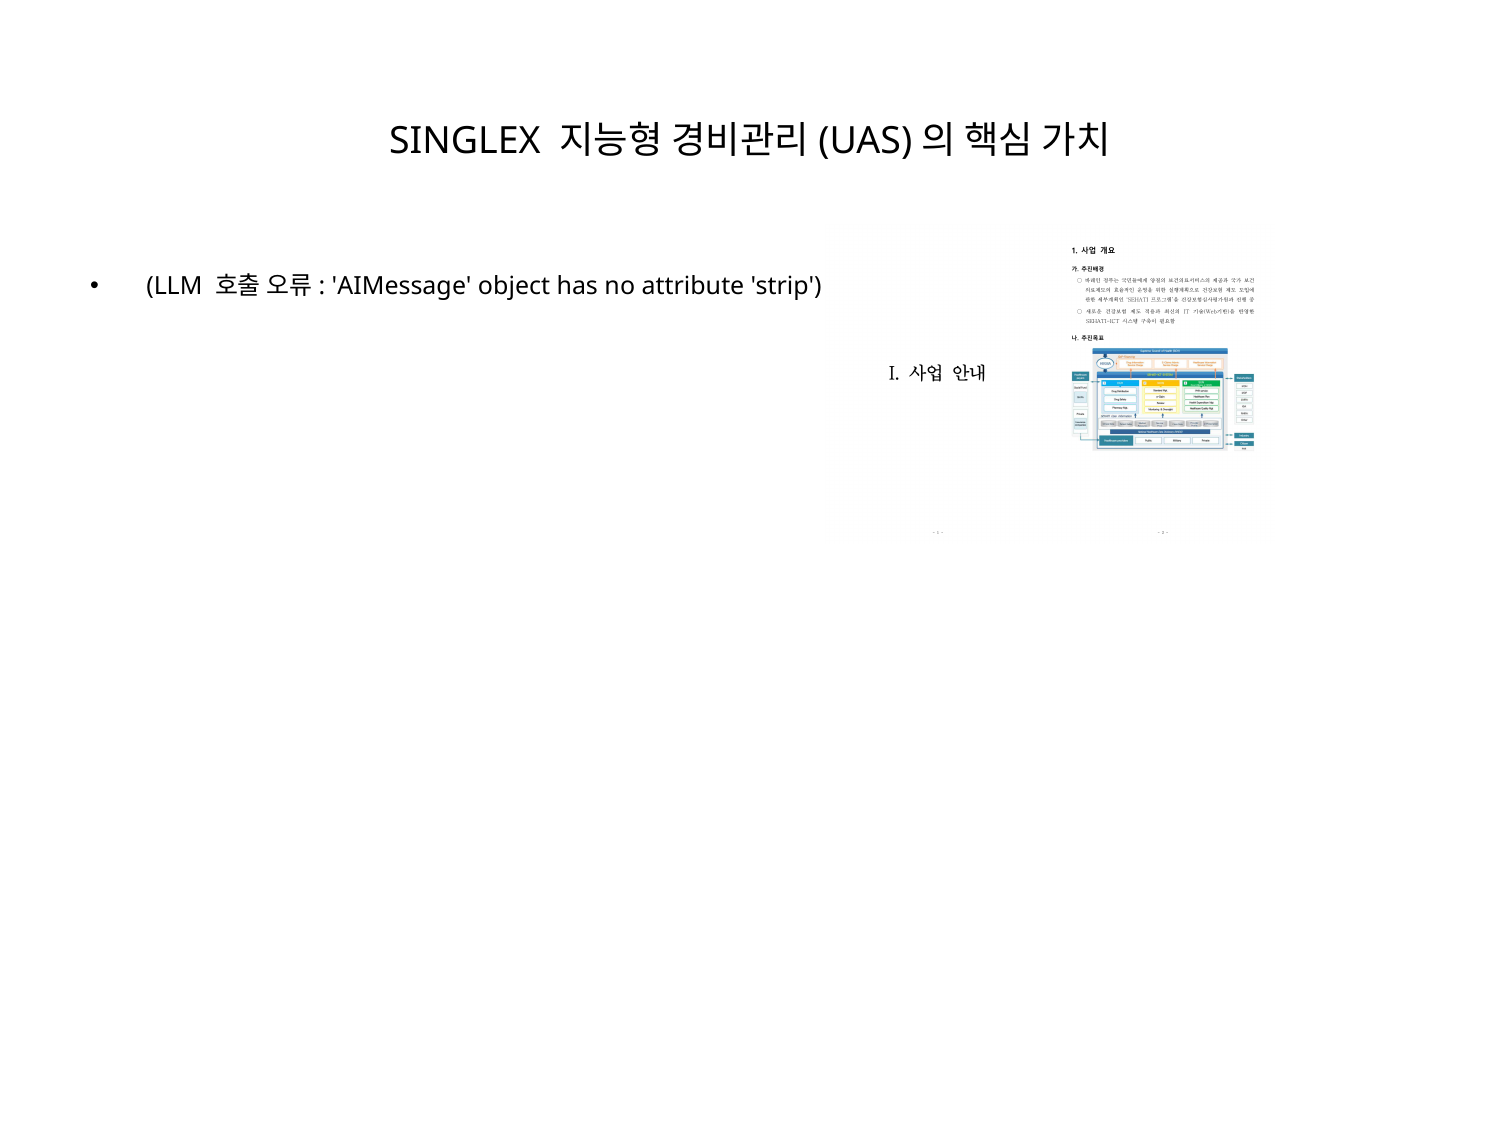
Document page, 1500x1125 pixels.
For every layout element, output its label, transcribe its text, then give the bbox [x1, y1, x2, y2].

title SINGLEX 지능형 경비관리(UAS)의 핵심 가치 [75, 45, 1425, 233]
list (LLM 호출 오류: 'AIMessage' object has no attribute 'strip') [75, 262, 1425, 1005]
picture [824, 224, 1276, 544]
